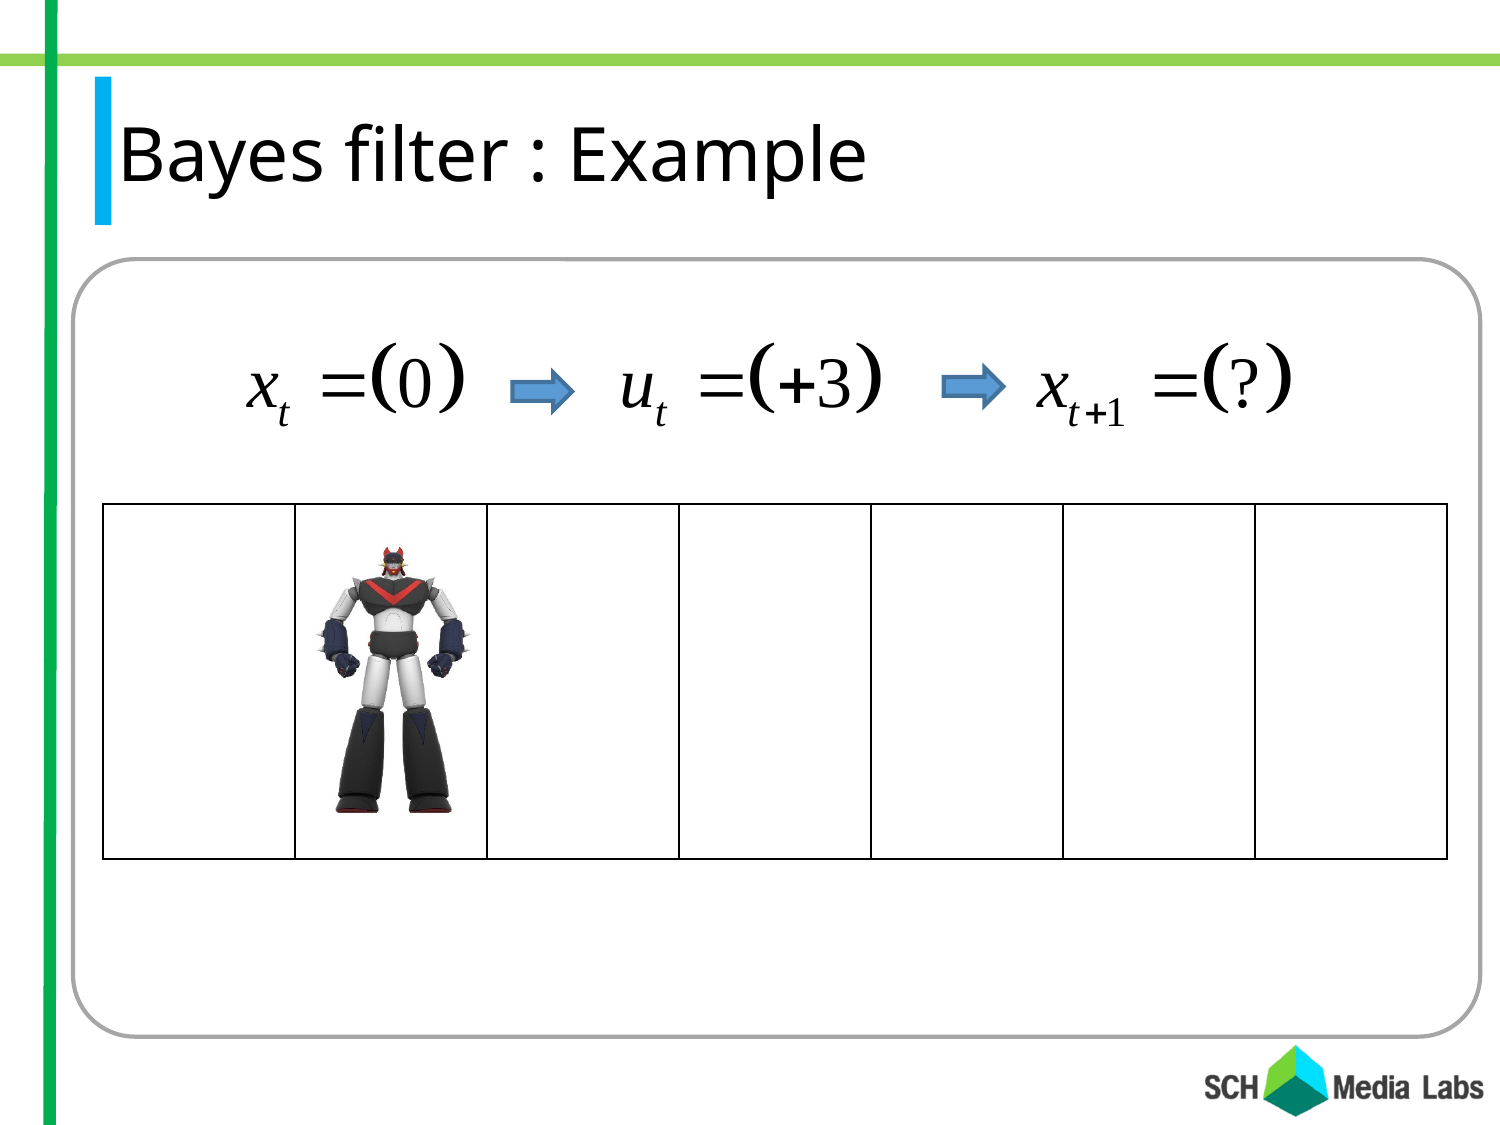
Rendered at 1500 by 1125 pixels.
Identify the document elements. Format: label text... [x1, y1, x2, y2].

table_header [680, 505, 870, 858]
picture [1022, 328, 1301, 451]
table_header [296, 505, 486, 540]
text_box [510, 367, 576, 416]
picture [233, 328, 474, 451]
text_box Bayes filter : Example [103, 71, 1397, 236]
table_header [488, 505, 678, 858]
picture [300, 537, 484, 825]
table_header [1064, 505, 1254, 858]
text_box [941, 362, 1007, 411]
table_header [296, 828, 486, 858]
table_header [104, 505, 294, 858]
picture [1186, 1038, 1500, 1125]
picture [610, 328, 888, 451]
table_header [1256, 505, 1446, 858]
table_header [872, 505, 1062, 858]
